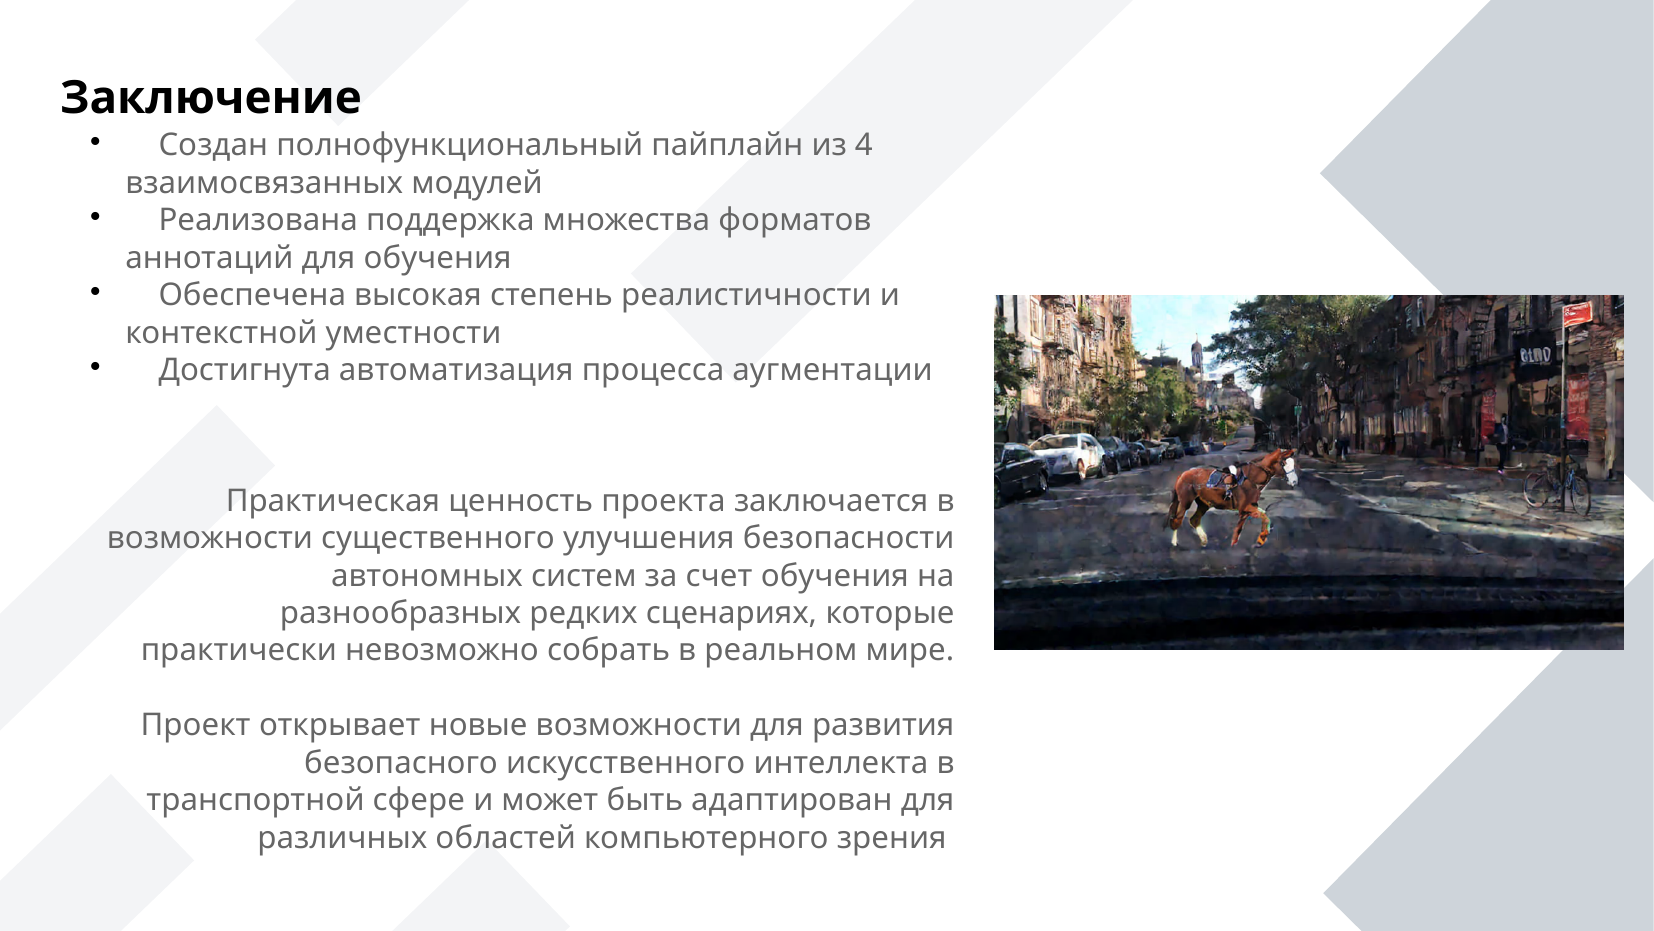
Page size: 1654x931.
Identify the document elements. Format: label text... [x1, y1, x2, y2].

text_box Практическая ценность проекта заключается в возможности существенного улучшения безопасности автономных систем за счет обучения на разнообразных редких сценариях, которые практически невозможно собрать в реальном мире. Проект открывает новые возможности для развития безопасного искусственного интеллекта в транспортной сфере и может быть адаптирован для различных областей компьютерного зрения [66, 472, 971, 915]
text_box Создан полнофункциональный пайплайн из 4 взаимосвязанных модулей Реализована поддержка множества форматов аннотаций для обучения Обеспечена высокая степень реалистичности и контекстной уместности Достигнута автоматизация процесса аугментации [75, 117, 1004, 485]
text_box Заключение [44, 59, 630, 138]
picture [993, 294, 1625, 650]
